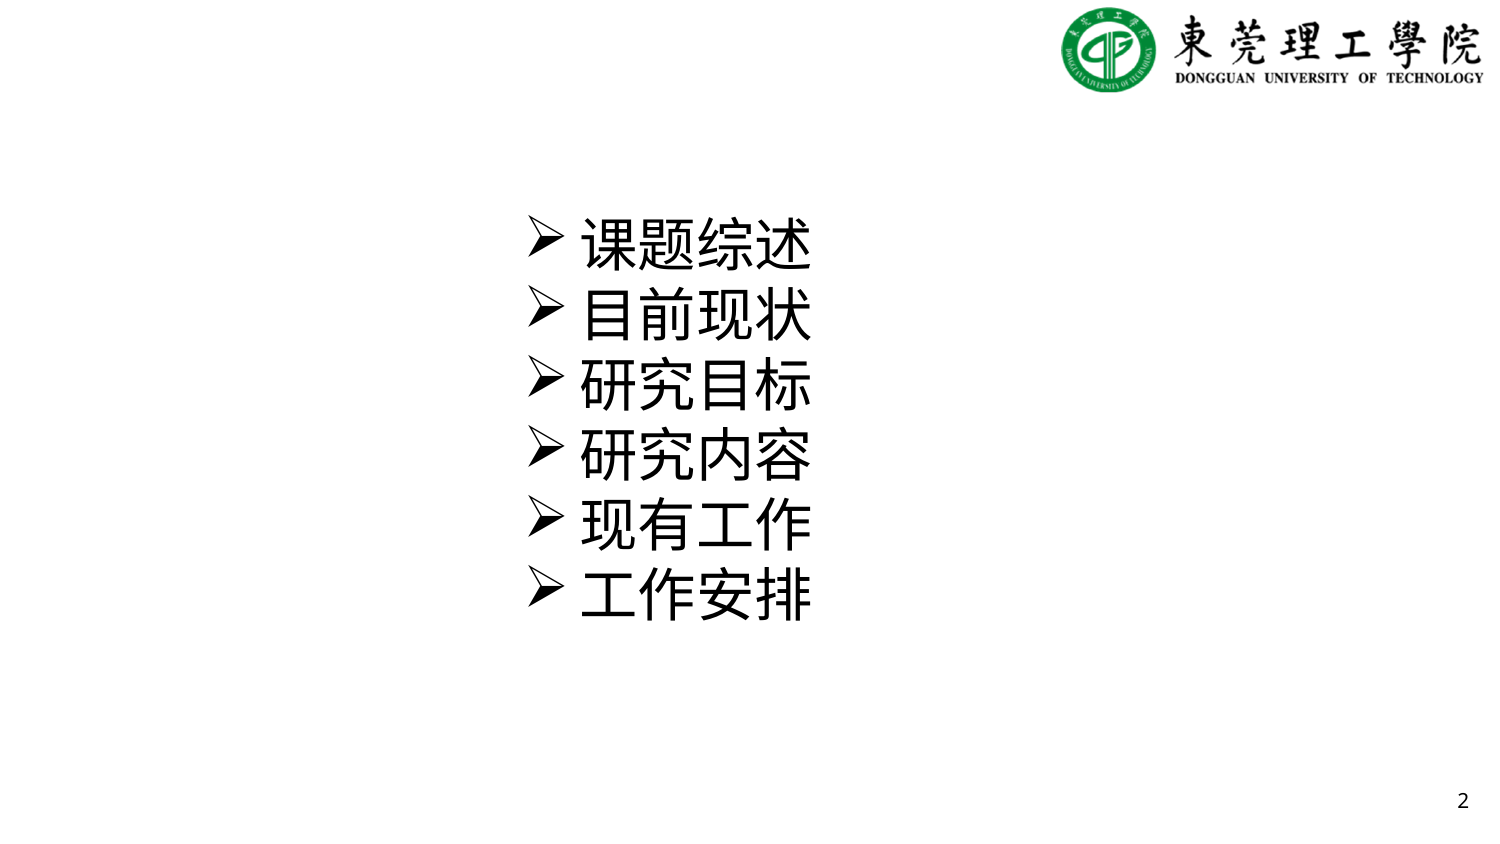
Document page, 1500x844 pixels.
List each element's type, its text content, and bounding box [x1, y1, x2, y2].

slide_number 2 [1394, 769, 1484, 834]
text_box 课题综述 目前现状 研究目标 研究内容 现有工作 工作安排 [508, 201, 975, 660]
picture [1061, 6, 1484, 93]
